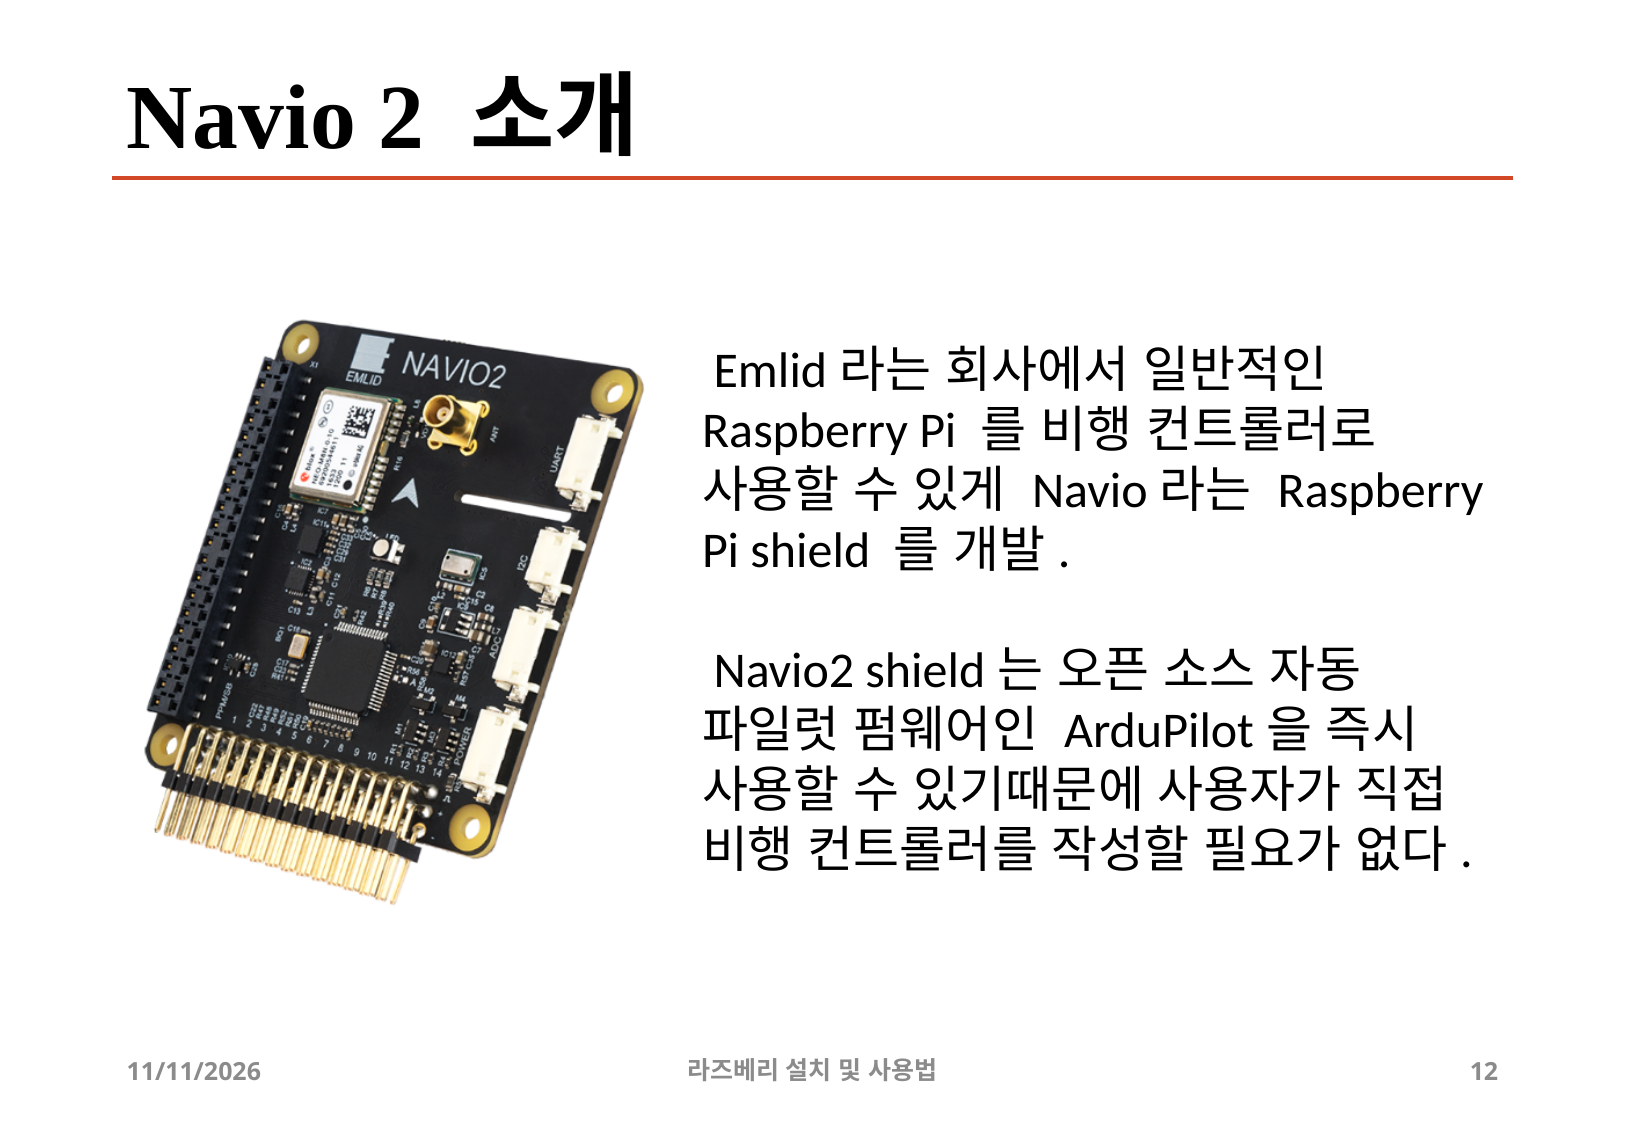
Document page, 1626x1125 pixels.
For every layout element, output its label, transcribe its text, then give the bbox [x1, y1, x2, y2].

slide_number 12 [1433, 1042, 1514, 1103]
title Navio 2 소개 [111, 59, 1514, 179]
text_box Emlid라는 회사에서 일반적인 Raspberry Pi 를 비행 컨트롤러로 사용할 수 있게 Navio라는 Raspberry Pi shield 를 개발. Navio2 shield는 오픈 소스 자동 파일럿 펌웨어인 ArduPilot을 즉시 사용할 수 있기때문에 사용자가 직접 비행 컨트롤러를 작성할 필요가 없다. [687, 330, 1514, 886]
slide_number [111, 1042, 303, 1103]
picture [141, 308, 658, 913]
footer 라즈베리 설치 및 사용법 [538, 1042, 1087, 1103]
